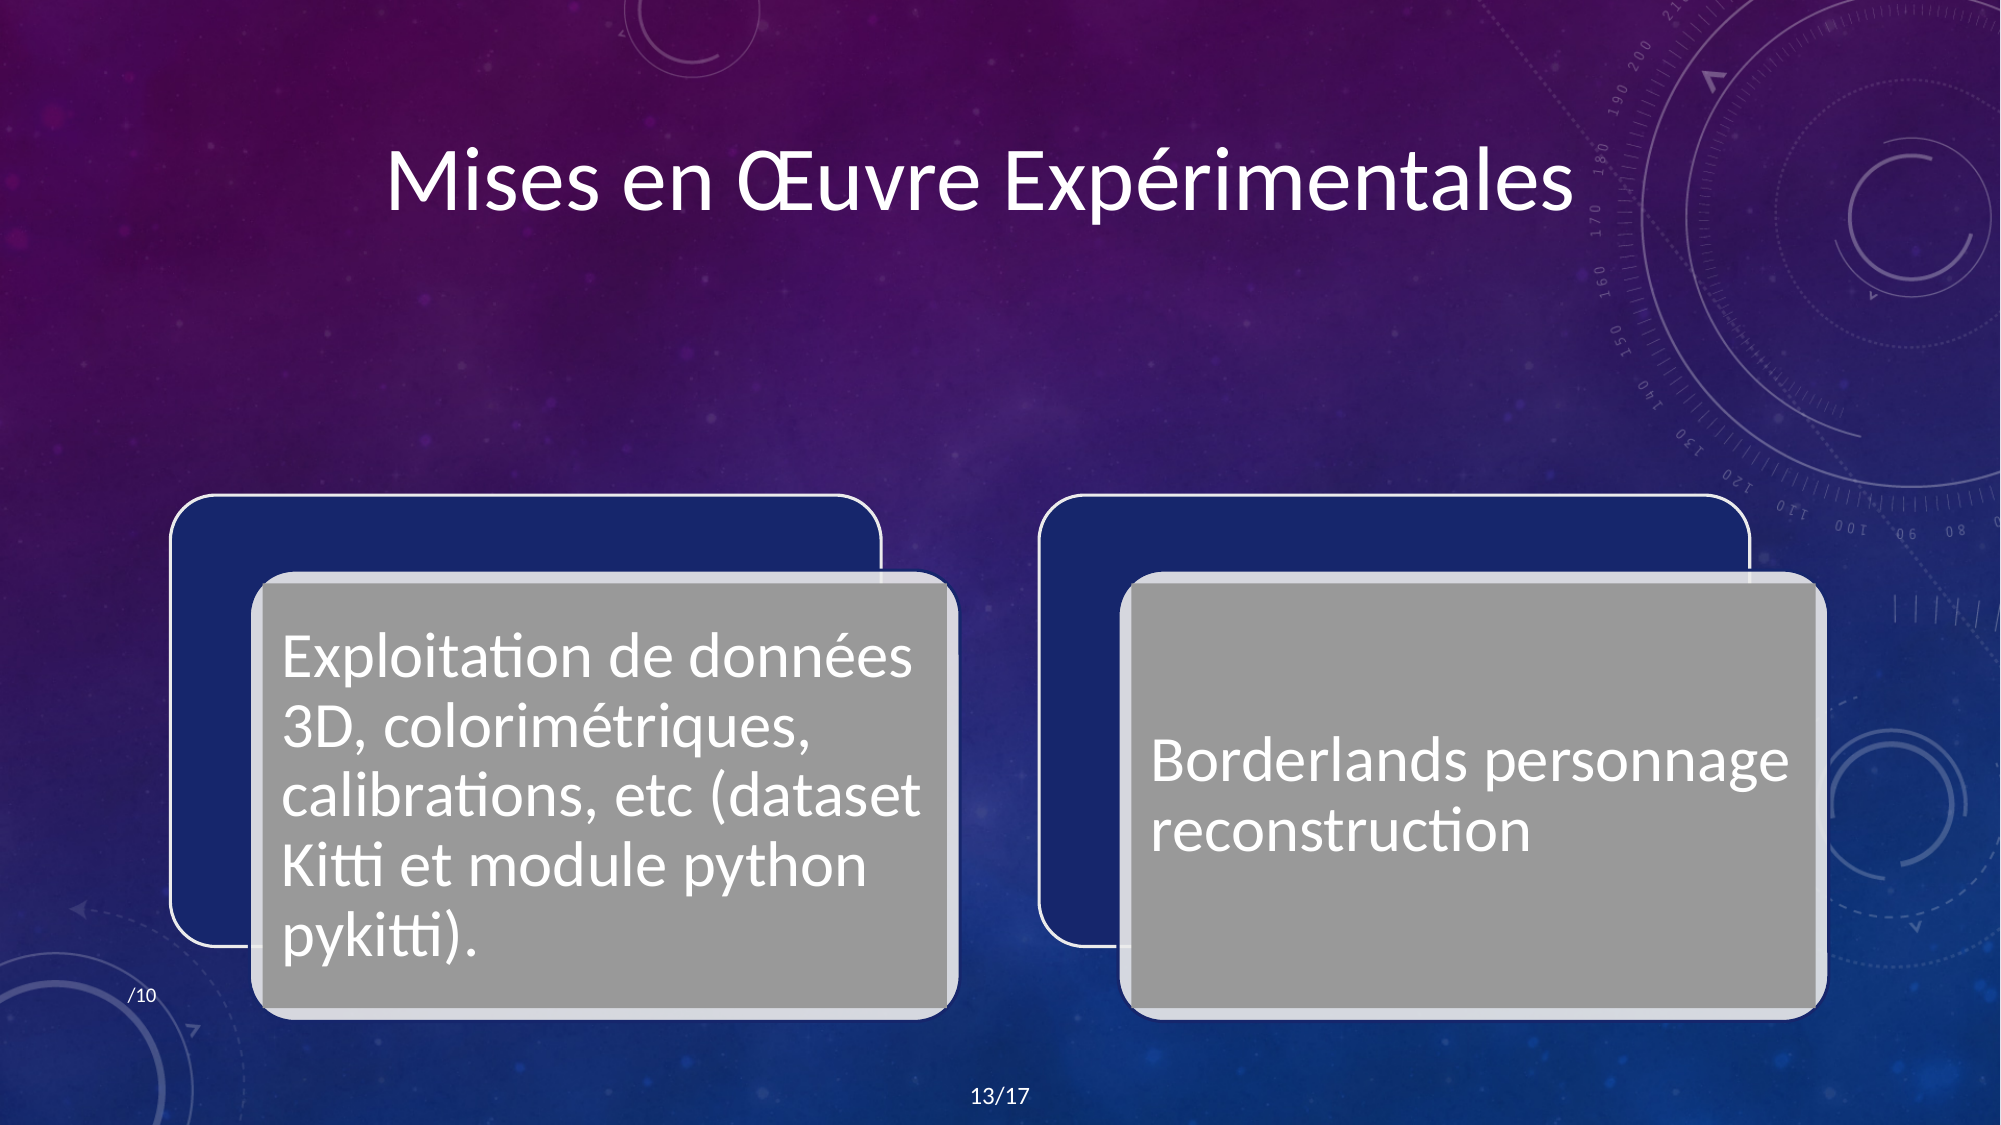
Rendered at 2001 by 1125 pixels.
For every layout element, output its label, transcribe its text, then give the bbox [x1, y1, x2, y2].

text_box ‹#›/17 [662, 1064, 1338, 1125]
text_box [170, 494, 1830, 1022]
text_box Mises en Œuvre Expérimentales [146, 52, 1816, 308]
picture [0, 0, 2001, 1125]
footer /10 [112, 963, 164, 1025]
